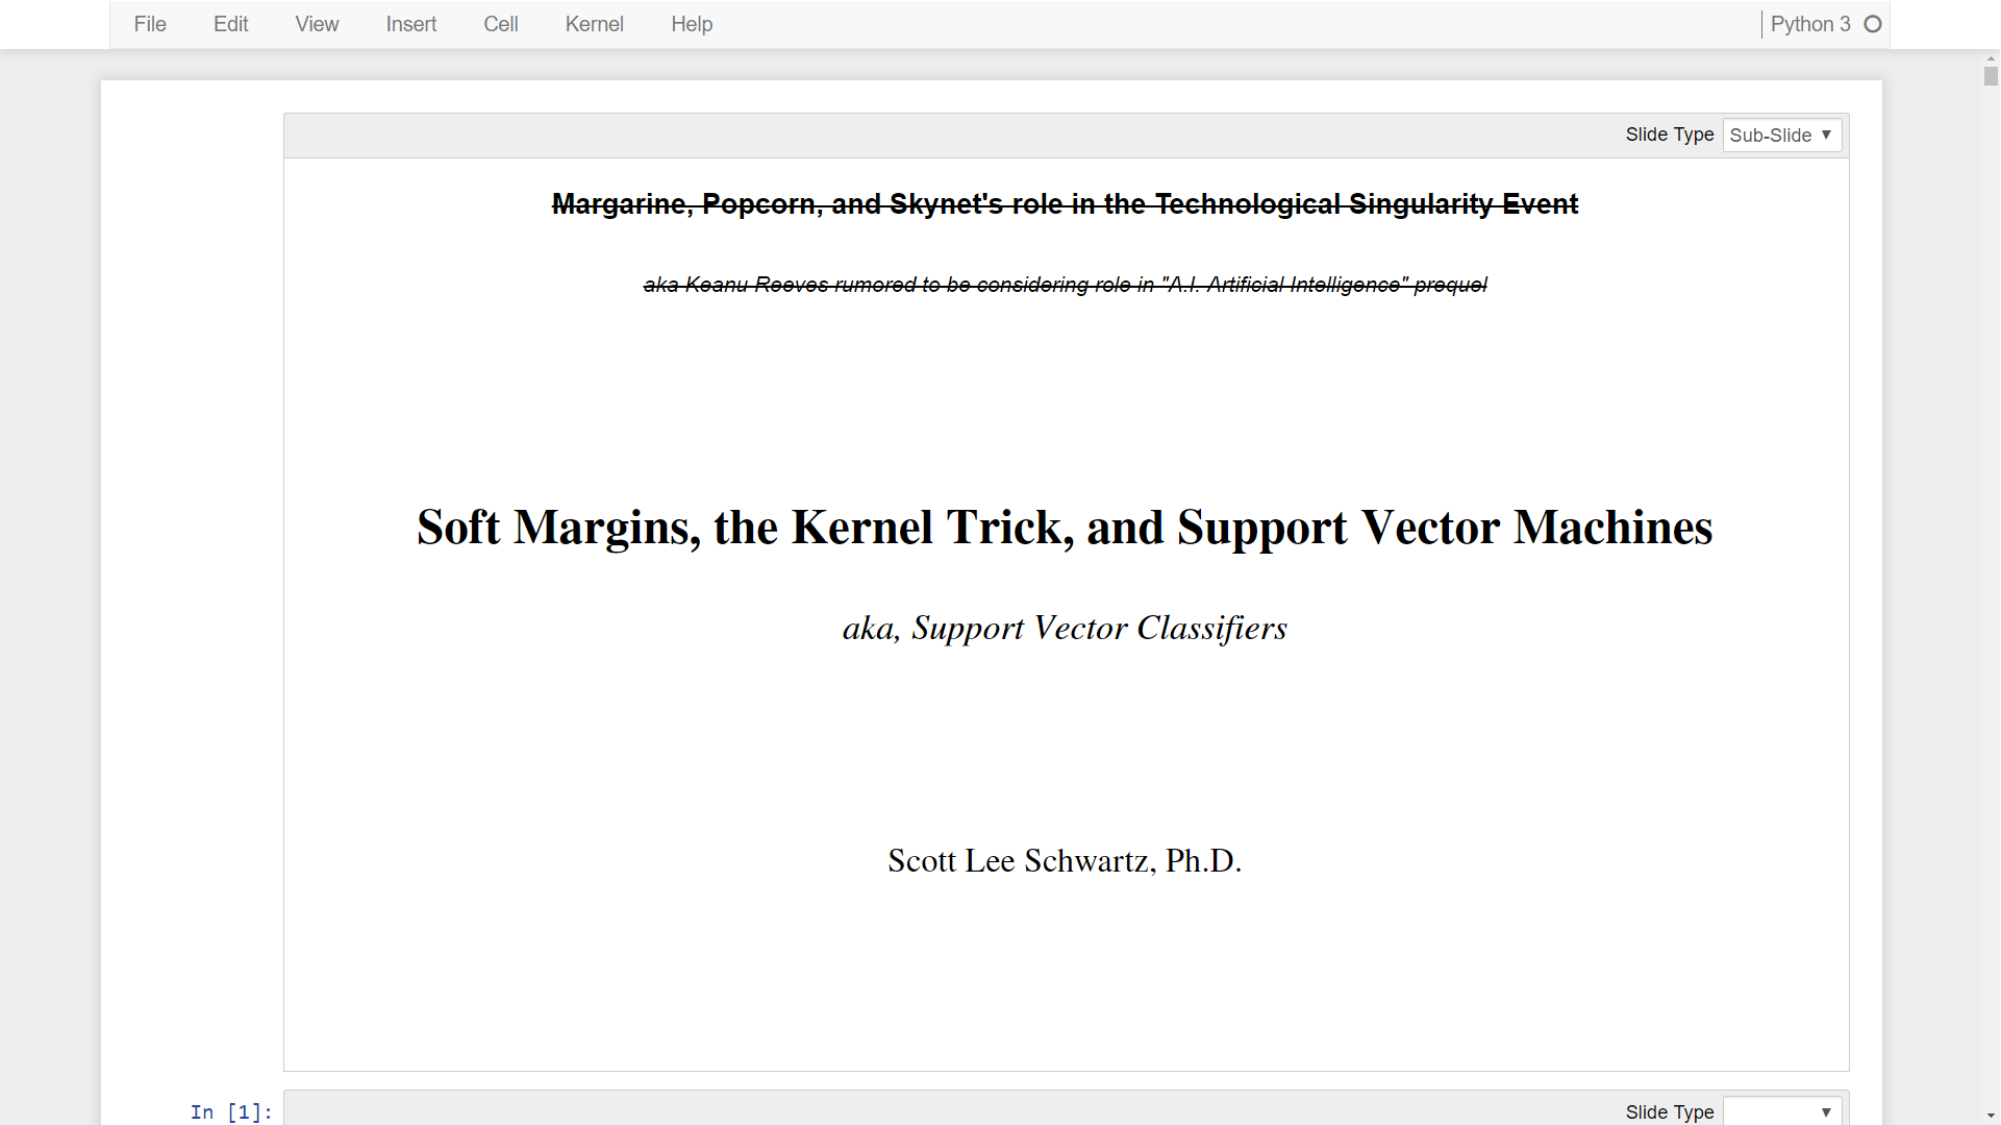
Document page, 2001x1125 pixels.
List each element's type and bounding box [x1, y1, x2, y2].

list [0, 0, 2000, 1125]
